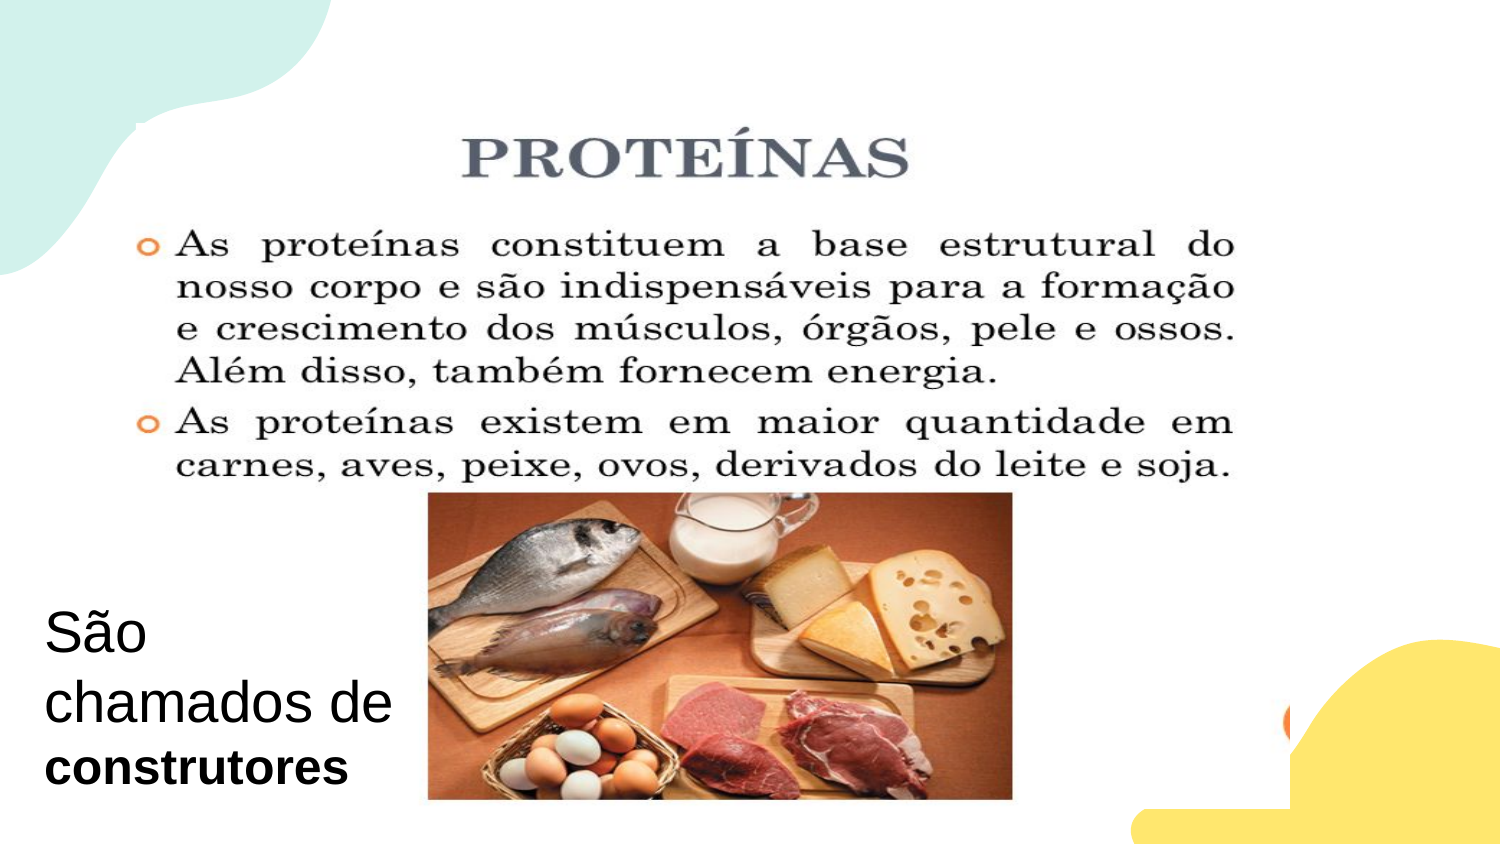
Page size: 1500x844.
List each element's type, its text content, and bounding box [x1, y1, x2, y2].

picture [135, 123, 1291, 809]
text_box São chamados de construtores [29, 587, 130, 802]
